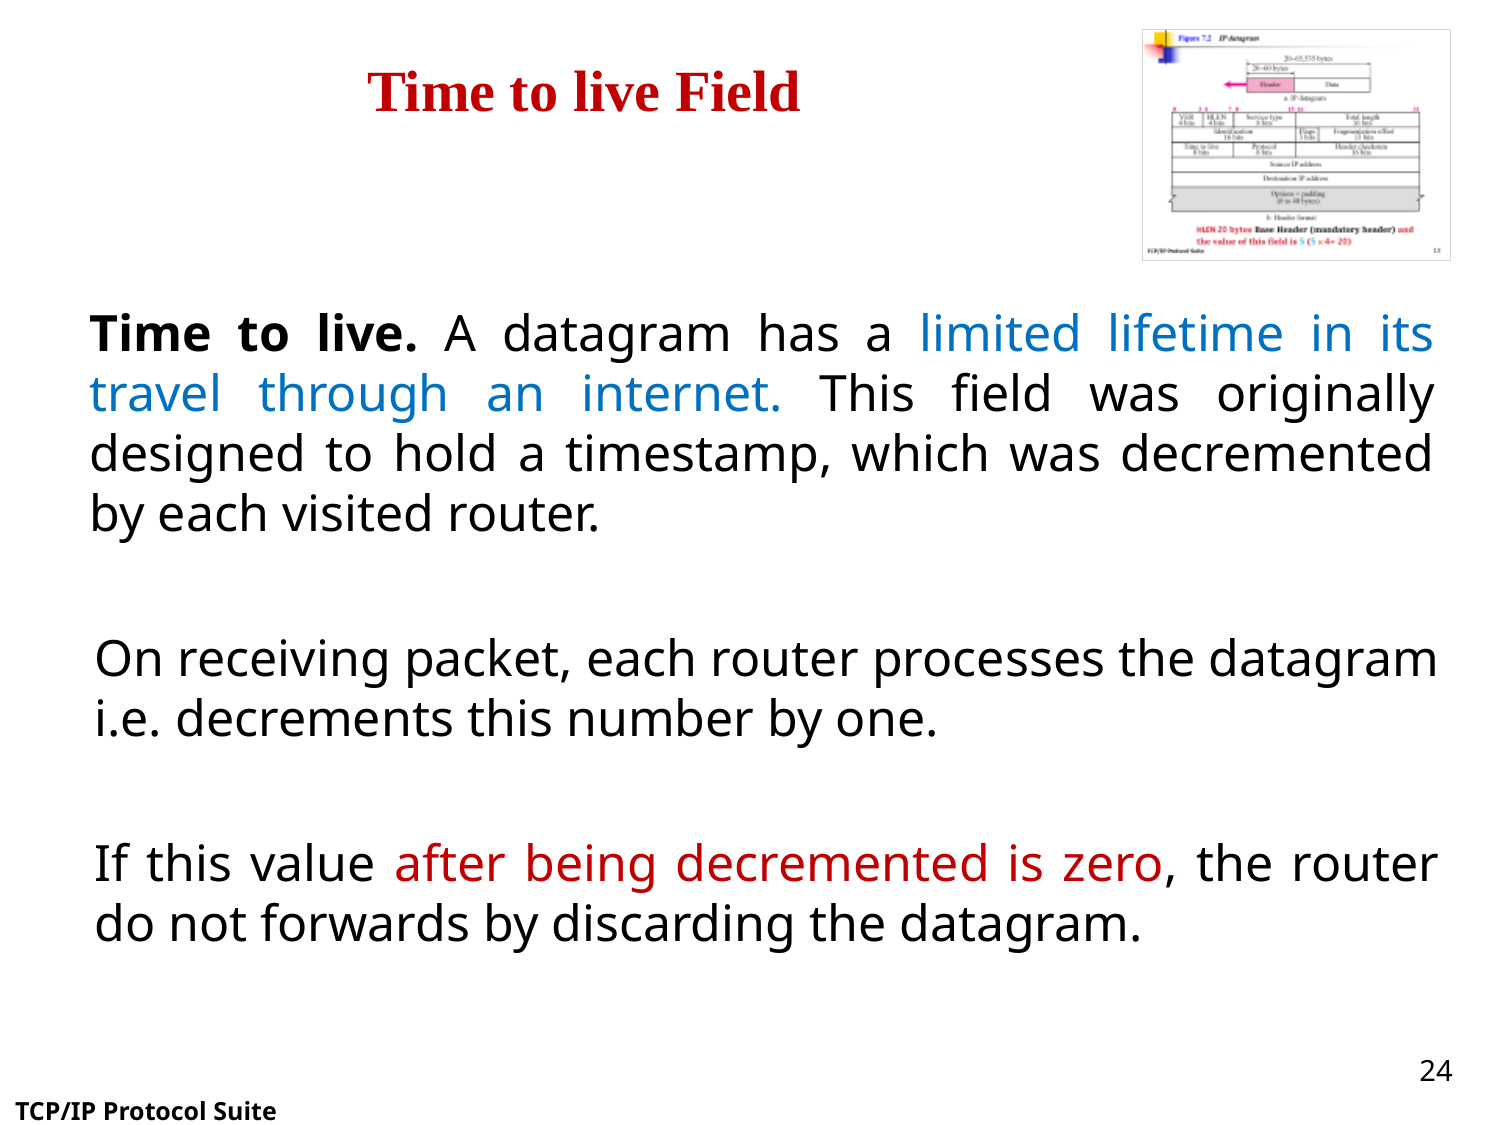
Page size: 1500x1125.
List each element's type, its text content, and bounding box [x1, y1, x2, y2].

text_box On receiving packet, each router processes the datagram i.e. decrements this number by one. If this value after being decremented is zero, the router do not forwards by discarding the datagram. [79, 619, 1455, 959]
text_box Time to live Field [352, 45, 832, 130]
picture [1143, 30, 1450, 260]
slide_number 24 [1155, 1024, 1468, 1100]
footer TCP/IP Protocol Suite [0, 1057, 475, 1125]
text_box Time to live. A datagram has a limited lifetime in its travel through an internet. This field was originally designed to hold a timestamp, which was decremented by each visited router. [75, 293, 1450, 549]
